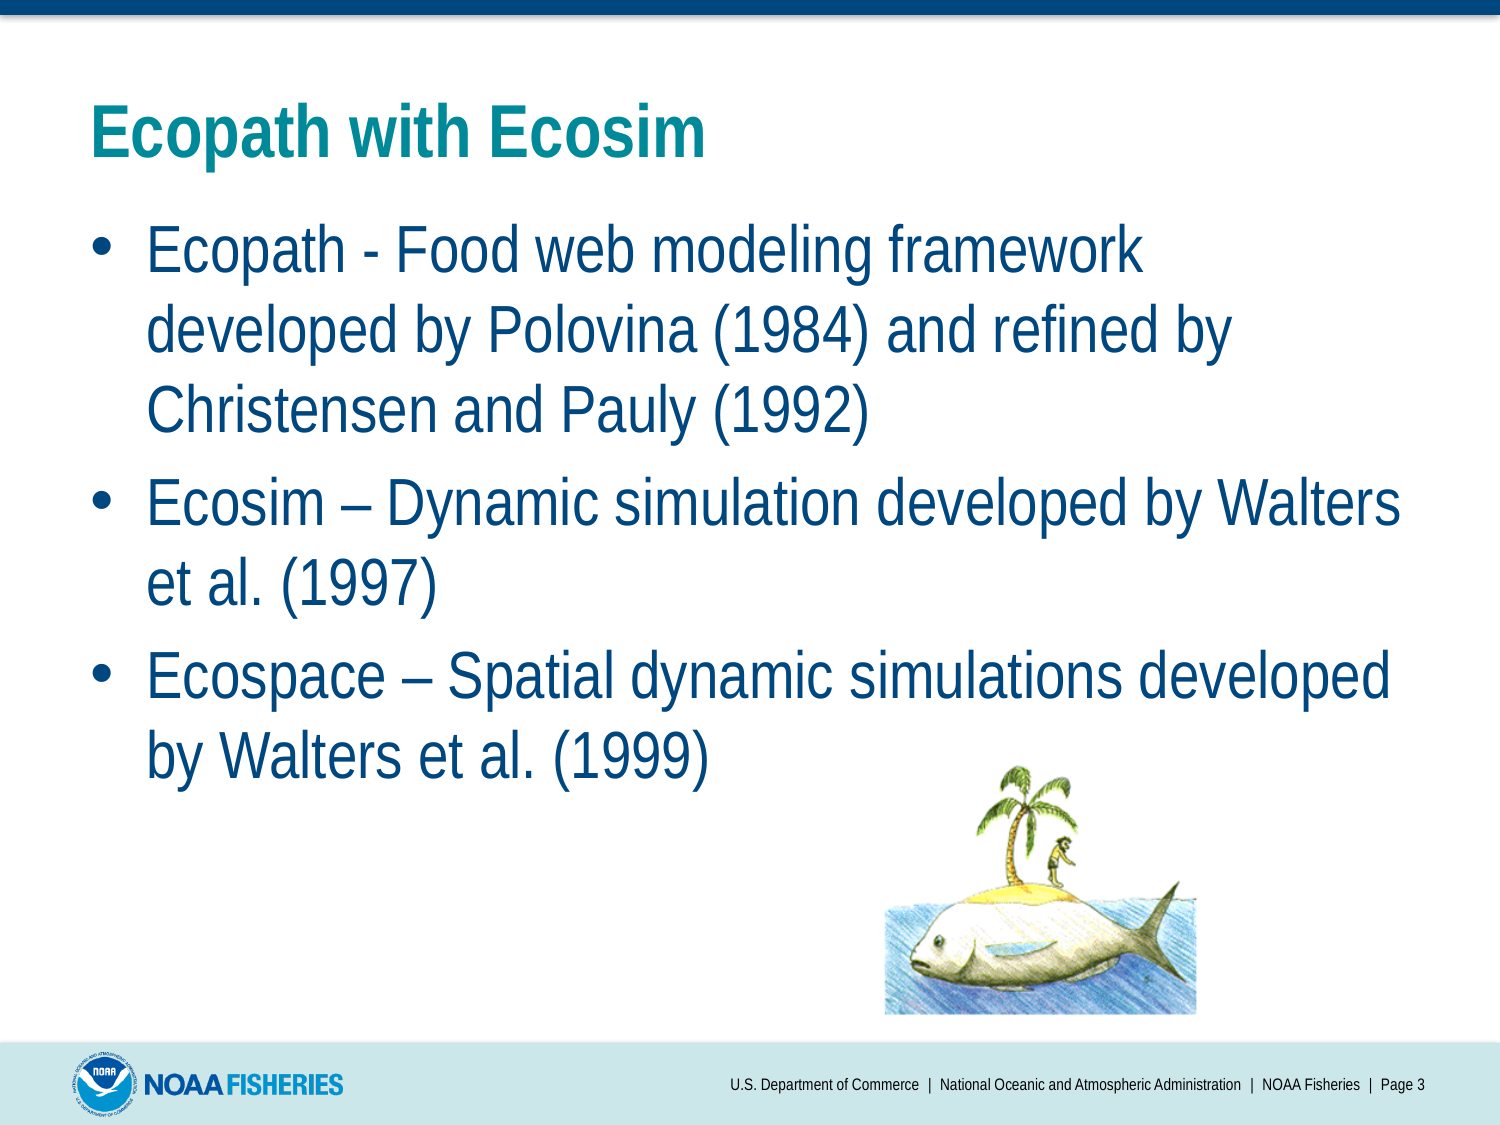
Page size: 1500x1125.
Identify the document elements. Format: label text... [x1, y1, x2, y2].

slide_number U.S. Department of Commerce | National Oceanic and Atmospheric Administration | NOAA Fisheries | Page 3 [375, 1042, 1425, 1125]
title Ecopath with Ecosim [75, 75, 1425, 186]
list Ecopath - Food web modeling framework developed by Polovina (1984) and refined by Christensen and Pauly (1992) Ecosim – Dynamic simulation developed by Walters et al. (1997) Ecospace – Spatial dynamic simulations developed by Walters et al. (1999) [75, 198, 1425, 941]
picture [879, 737, 1200, 1017]
picture [72, 1052, 343, 1117]
picture [335, 1078, 343, 1085]
